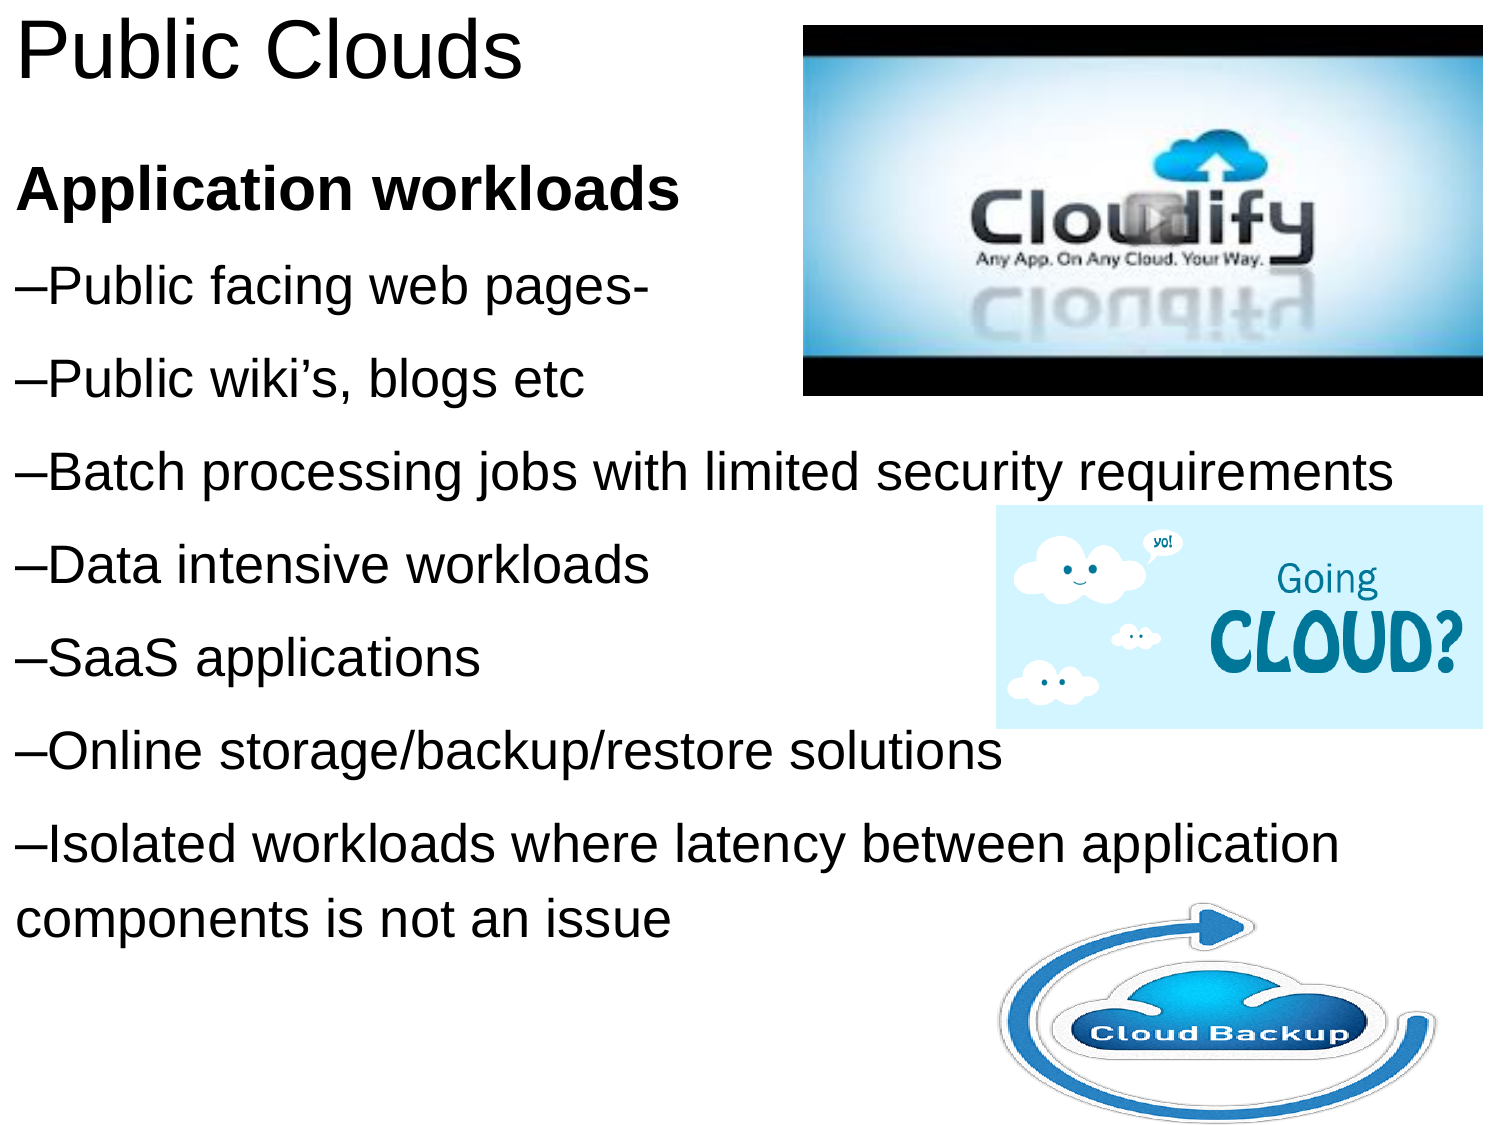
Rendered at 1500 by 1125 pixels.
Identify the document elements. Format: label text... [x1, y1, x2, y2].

picture [995, 901, 1441, 1125]
picture [995, 504, 1483, 730]
list Application workloads –Public facing web pages- –Public wiki’s, blogs etc –Batch processing jobs with limited security requirements –Data intensive workloads –SaaS applications –Online storage/backup/restore solutions –Isolated workloads where latency between application components is not an issue [0, 122, 1500, 1112]
text_box Public Clouds [0, 0, 1500, 90]
picture [803, 25, 1483, 396]
